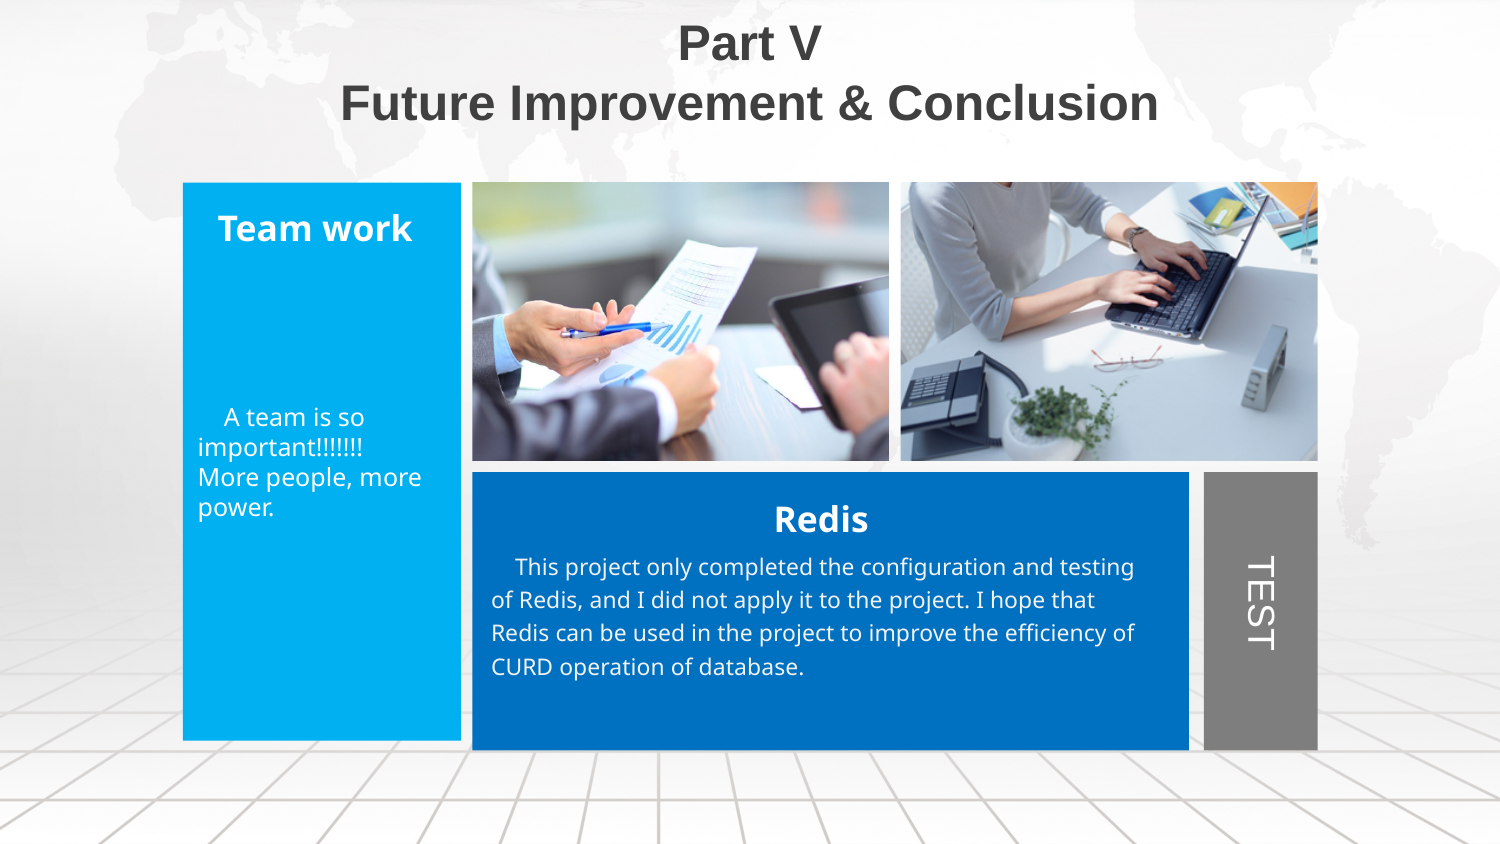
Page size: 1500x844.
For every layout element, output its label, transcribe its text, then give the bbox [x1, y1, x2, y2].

text_box Redis [630, 489, 1012, 538]
text_box [472, 472, 1189, 751]
text_box TEST [1217, 489, 1294, 718]
text_box This project only completed the configuration and testing of Redis, and I did not apply it to the project. I hope that Redis can be used in the project to improve the efficiency of CURD operation of database. [475, 538, 1158, 688]
text_box Team work [182, 198, 448, 256]
text_box A team is so important!!!!!!! More people, more power. [182, 182, 461, 741]
text_box [472, 182, 889, 461]
text_box Part V Future Improvement & Conclusion [0, 2, 1500, 138]
text_box [1203, 472, 1318, 751]
text_box [900, 182, 1318, 461]
picture [0, 138, 1500, 844]
